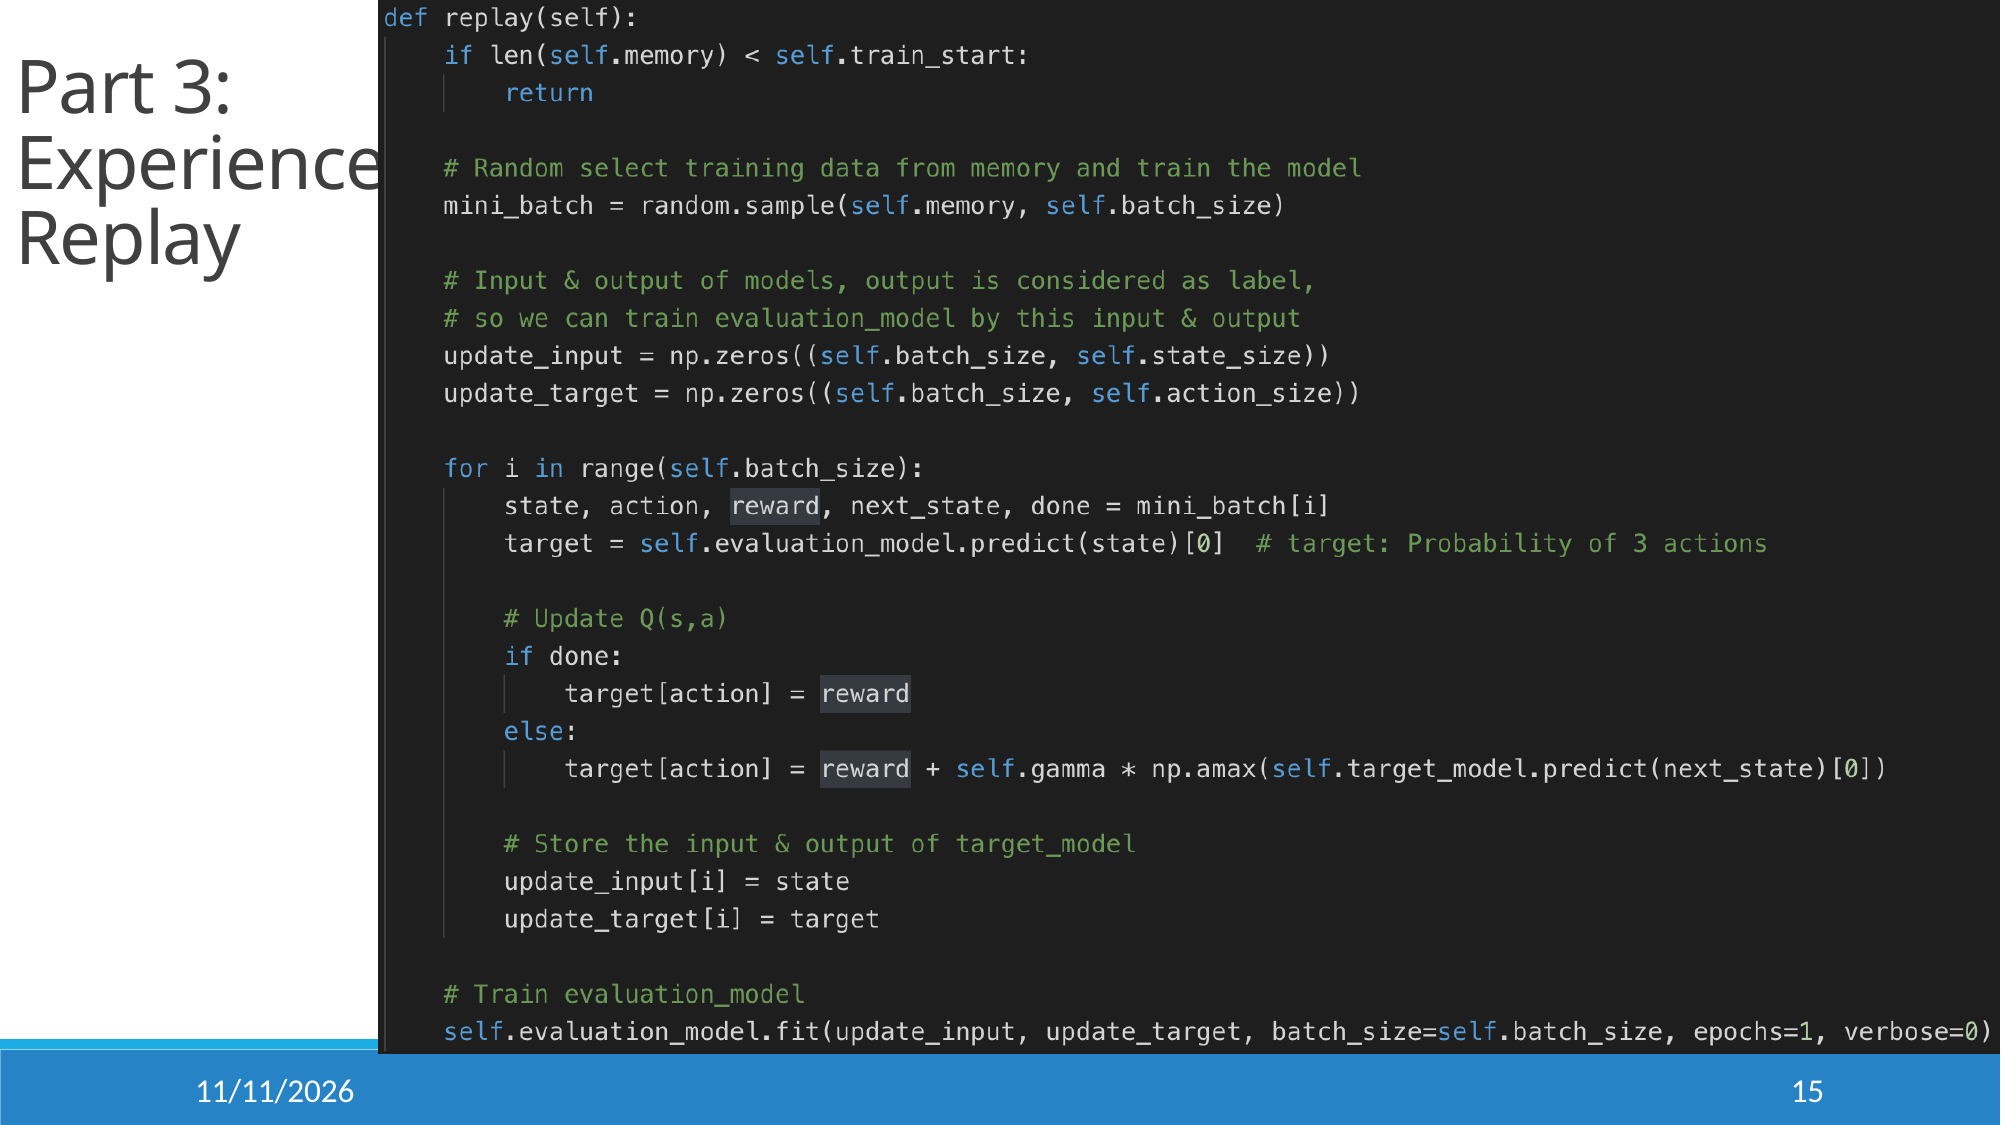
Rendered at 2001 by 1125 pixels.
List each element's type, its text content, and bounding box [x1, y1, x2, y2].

slide_number 15 [1624, 1061, 1840, 1120]
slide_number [180, 1059, 586, 1120]
picture [377, 0, 2000, 1054]
title Part 3: Experience Replay [0, 0, 377, 288]
